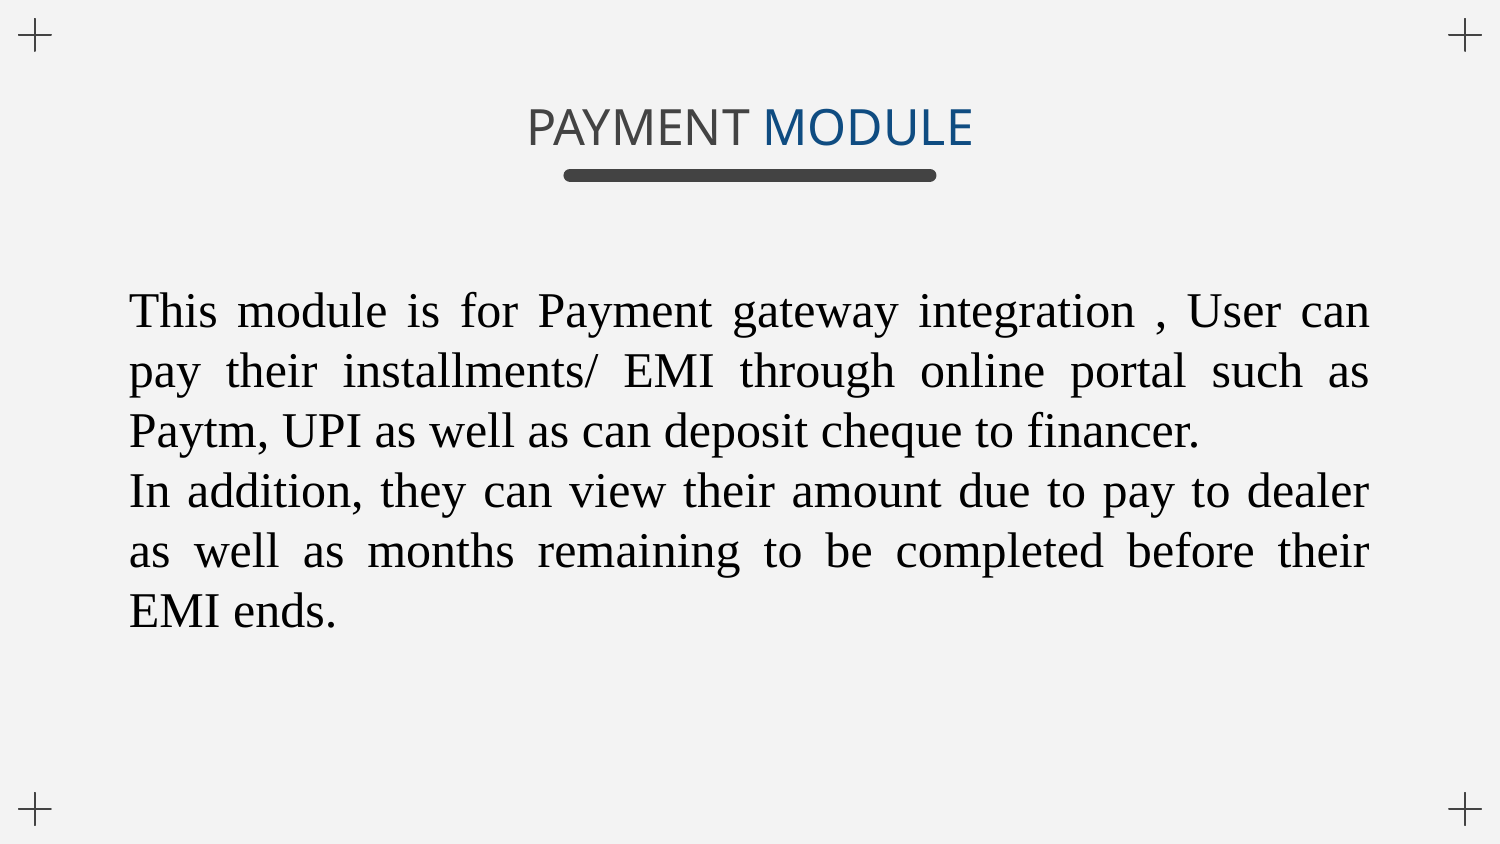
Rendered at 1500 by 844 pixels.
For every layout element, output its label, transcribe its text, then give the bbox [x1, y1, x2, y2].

title PAYMENT MODULE [231, 80, 1269, 176]
text_box This module is for Payment gateway integration , User can pay their installments/ EMI through online portal such as Paytm, UPI as well as can deposit cheque to financer. In addition, they can view their amount due to pay to dealer as well as months remaining to be completed before their EMI ends. [114, 270, 1386, 645]
